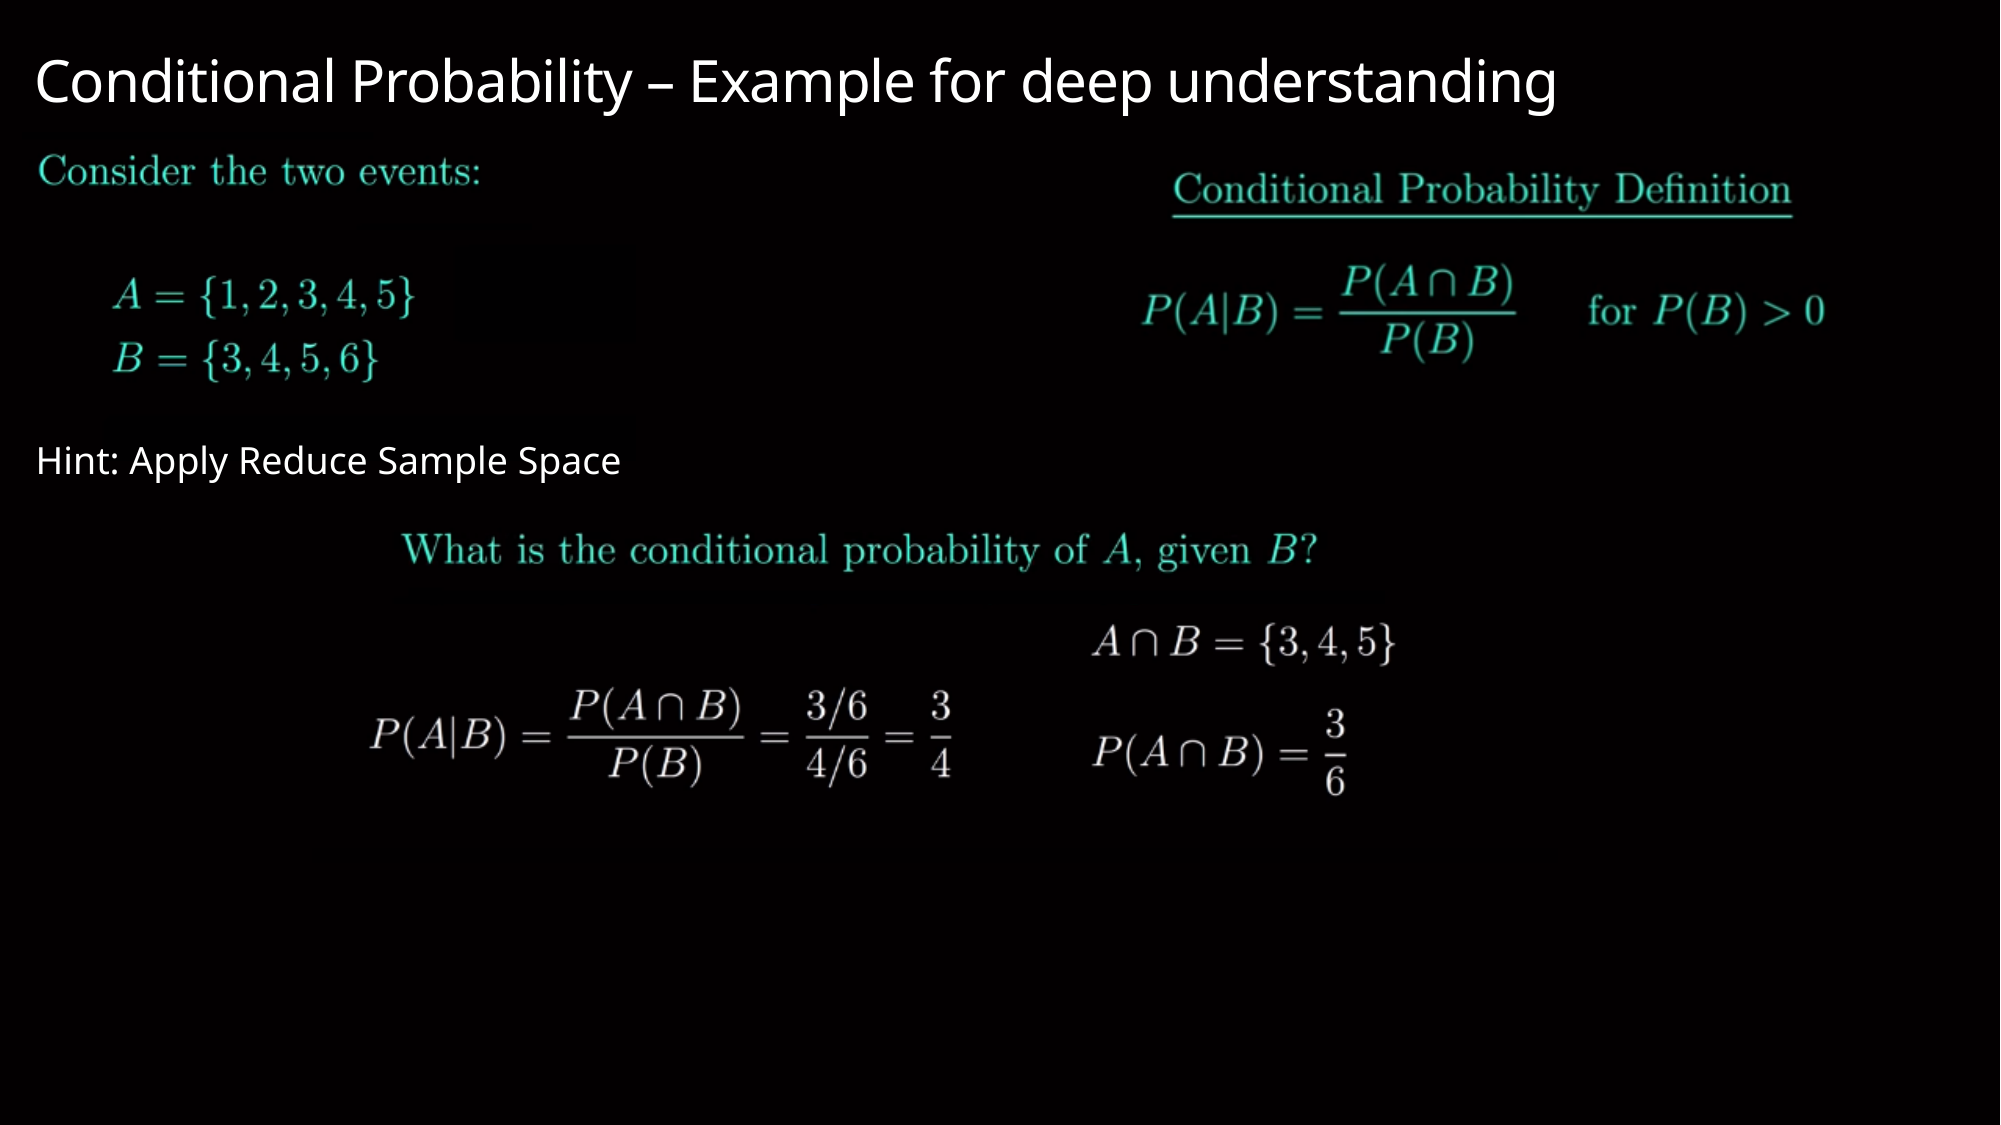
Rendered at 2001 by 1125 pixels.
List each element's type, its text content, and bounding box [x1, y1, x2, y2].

picture [1044, 150, 1982, 410]
title Conditional Probability – Example for deep understanding [19, 44, 1869, 216]
text_box Hint: Apply Reduce Sample Space [20, 464, 637, 490]
picture [311, 519, 1559, 863]
picture [22, 132, 636, 462]
